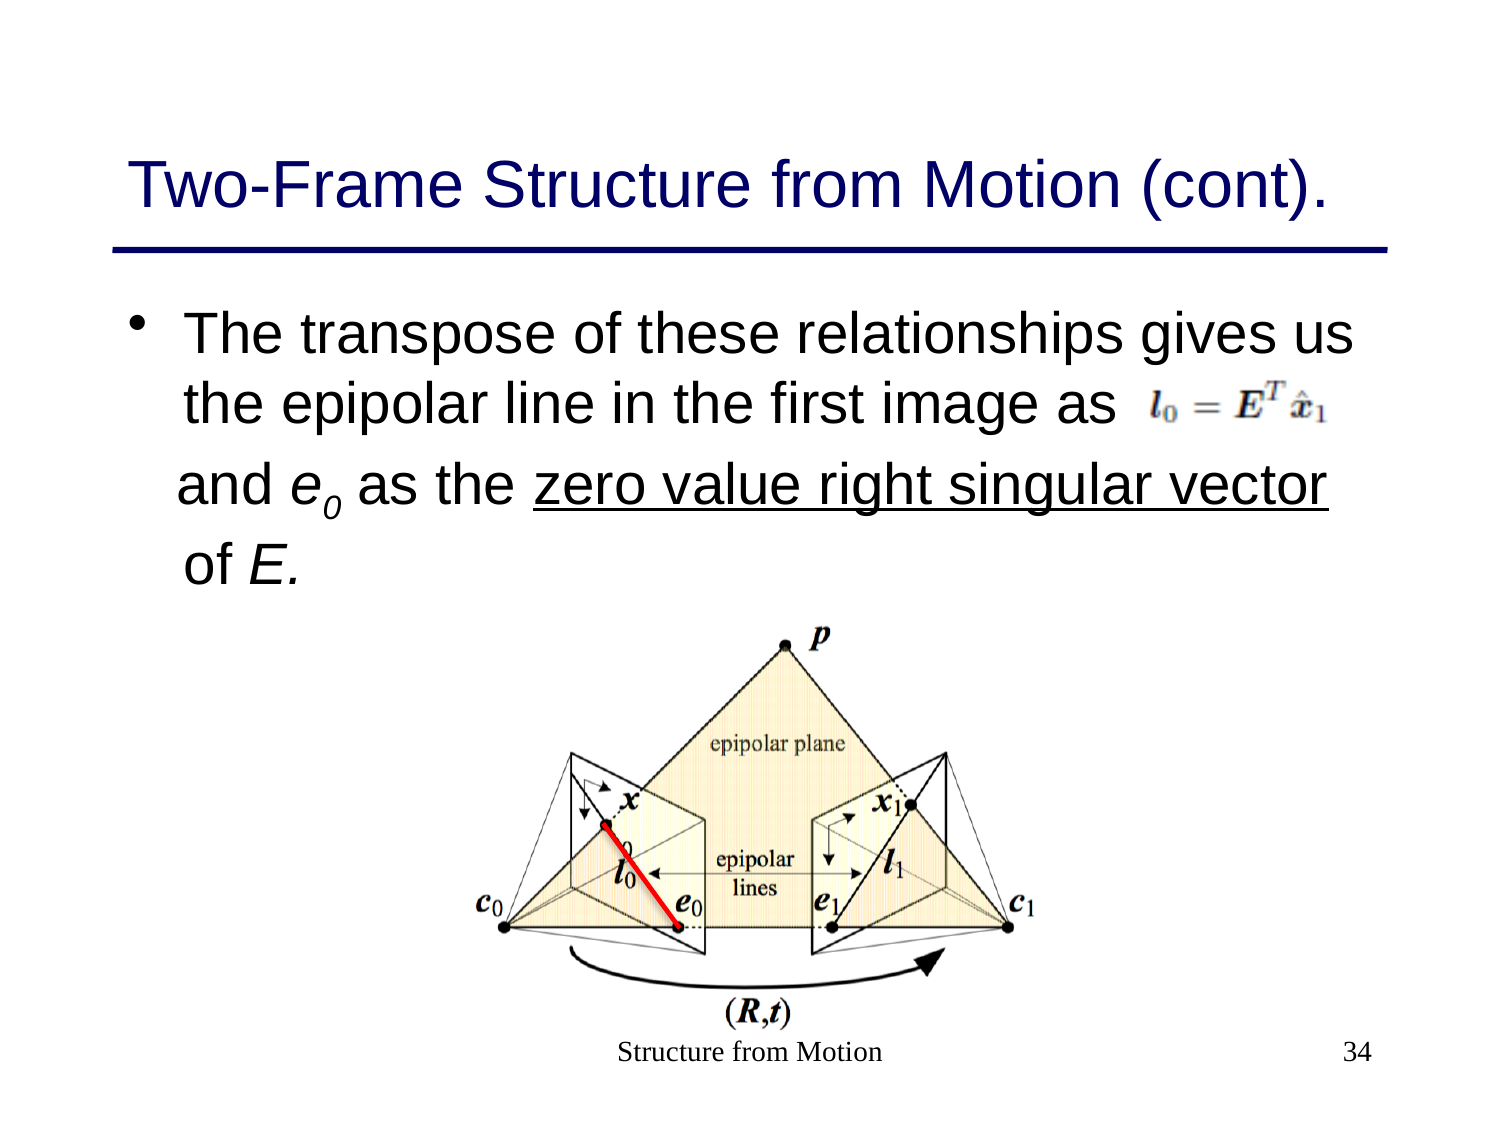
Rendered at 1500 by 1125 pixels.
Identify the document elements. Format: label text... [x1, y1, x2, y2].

footer Structure from Motion [449, 1045, 1051, 1101]
picture [437, 612, 1051, 1038]
slide_number 34 [1074, 1024, 1388, 1101]
list The transpose of these relationships gives us the epipolar line in the first image as and e0 as the zero value right singular vector of E. [112, 287, 1388, 1001]
picture [1149, 374, 1333, 438]
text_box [602, 823, 680, 929]
title Two-Frame Structure from Motion (cont). [112, 99, 1388, 263]
